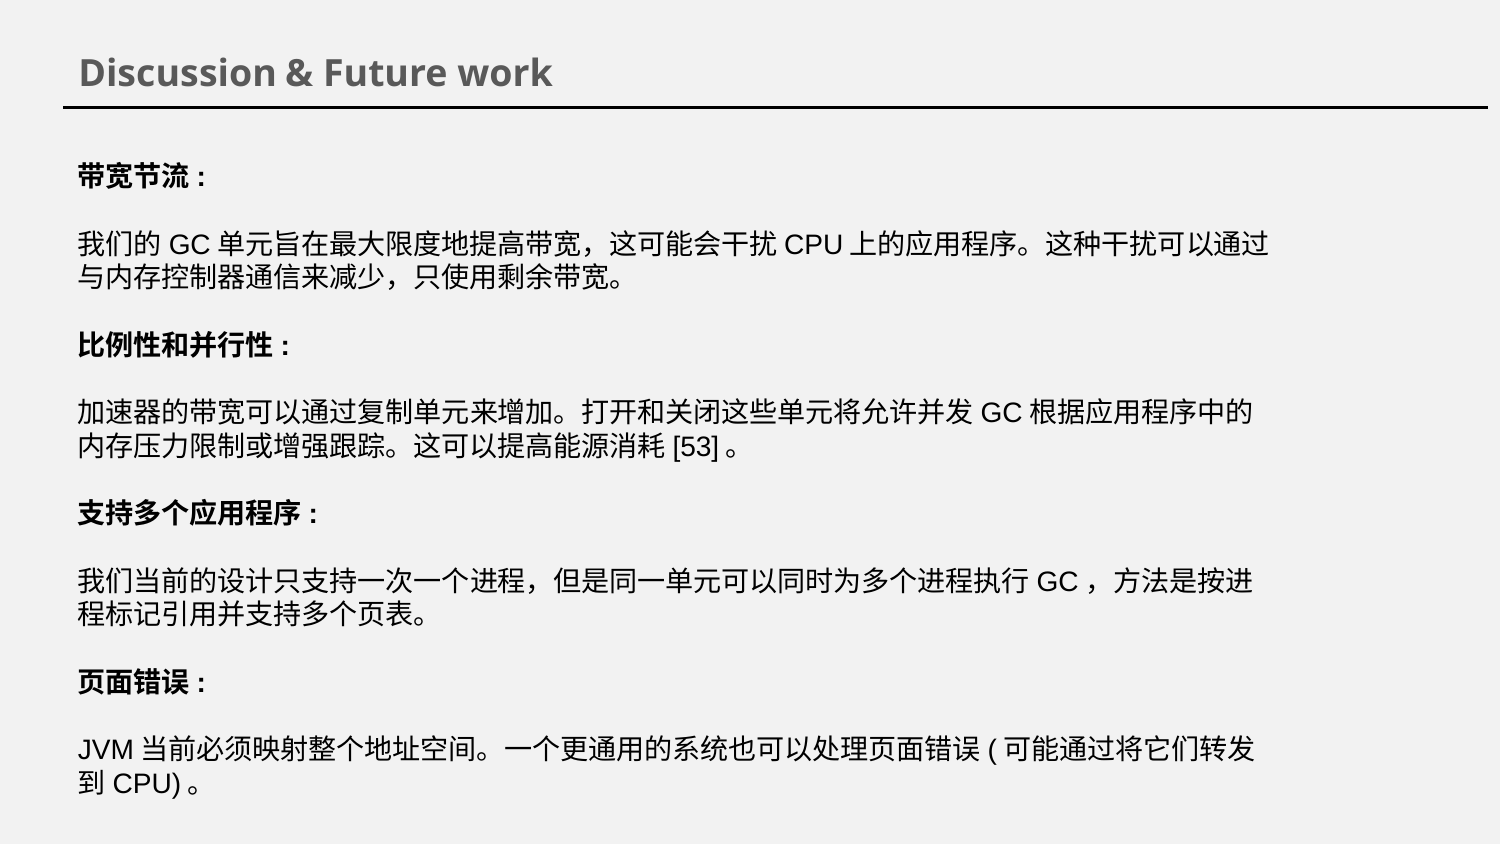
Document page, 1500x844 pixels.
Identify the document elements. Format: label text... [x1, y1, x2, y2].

text_box 带宽节流: 我们的GC单元旨在最大限度地提高带宽，这可能会干扰CPU上的应用程序。这种干扰可以通过与内存控制器通信来减少，只使用剩余带宽。 比例性和并行性: 加速器的带宽可以通过复制单元来增加。打开和关闭这些单元将允许并发GC根据应用程序中的内存压力限制或增强跟踪。这可以提高能源消耗[53]。 支持多个应用程序: 我们当前的设计只支持一次一个进程，但是同一单元可以同时为多个进程执行GC，方法是按进程标记引用并支持多个页表。 页面错误: JVM当前必须映射整个地址空间。一个更通用的系统也可以处理页面错误(可能通过将它们转发到CPU)。 [63, 151, 1291, 807]
text_box Discussion & Future work [63, 41, 1500, 102]
